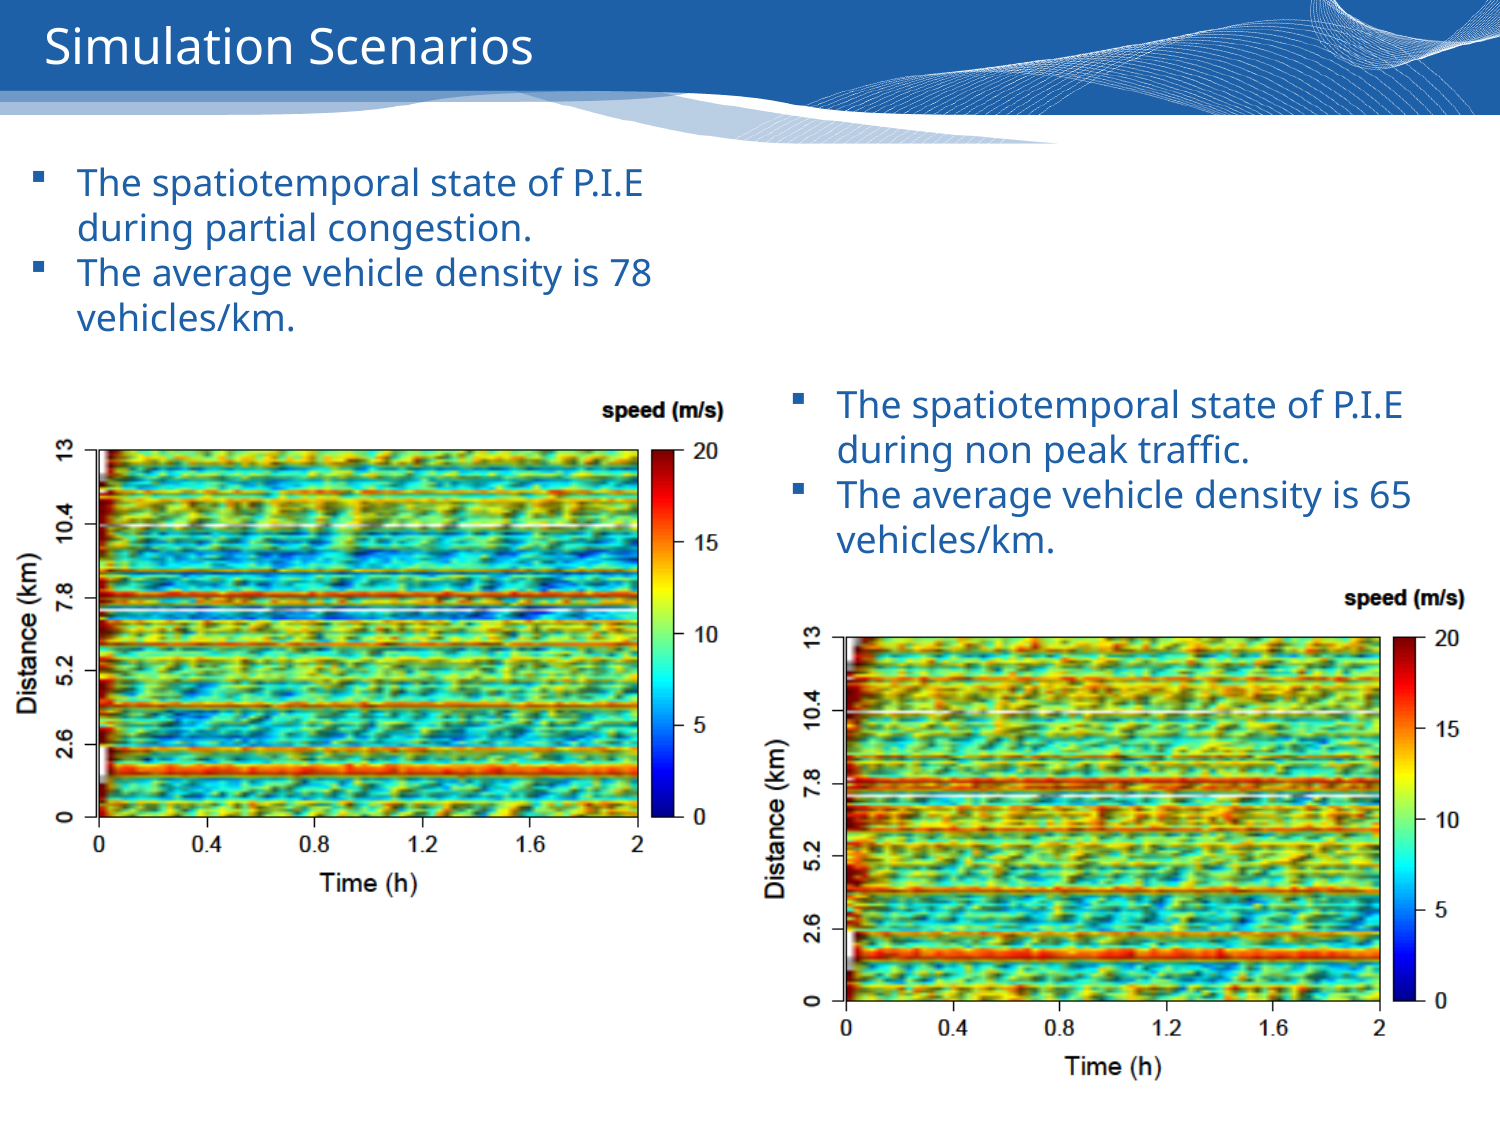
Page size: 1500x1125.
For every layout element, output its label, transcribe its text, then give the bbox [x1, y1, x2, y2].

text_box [14, 369, 739, 919]
text_box The spatiotemporal state of P.I.E during non peak traffic. The average vehicle density is 65 vehicles/km. [774, 373, 1476, 556]
picture [0, 0, 1500, 1125]
title Simulation Scenarios [29, 7, 1380, 79]
text_box The spatiotemporal state of P.I.E during partial congestion. The average vehicle density is 78 vehicles/km. [15, 151, 750, 347]
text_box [763, 557, 1480, 1101]
